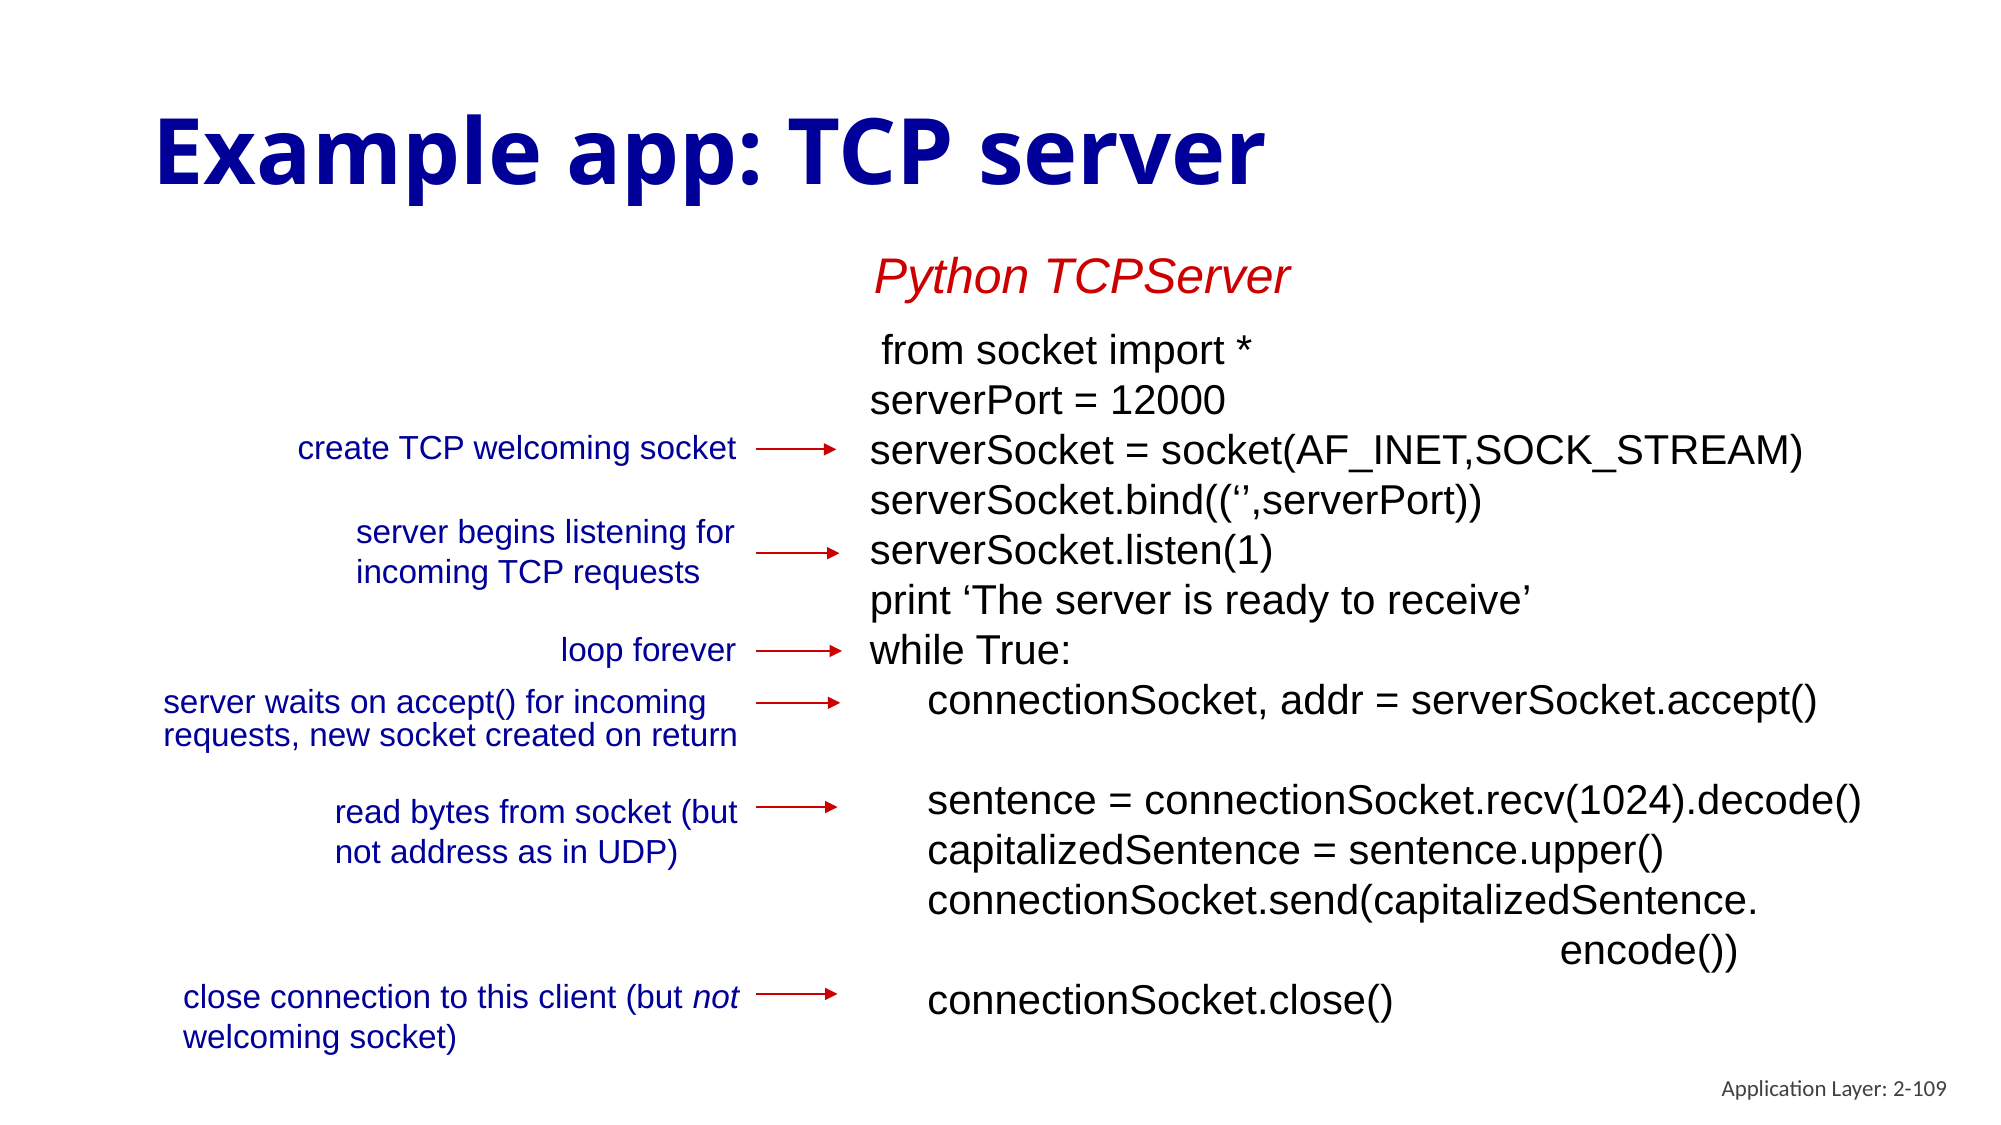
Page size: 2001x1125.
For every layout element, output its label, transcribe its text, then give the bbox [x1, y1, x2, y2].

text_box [168, 968, 838, 1065]
text_box from socket import * serverPort = 12000 serverSocket = socket(AF_INET,SOCK_STREAM) serverSocket.bind((‘’,serverPort)) serverSocket.listen(1) print ‘The server is ready to receive’ while True: connectionSocket, addr = serverSocket.accept() sentence = connectionSocket.recv(1024).decode() capitalizedSentence = sentence.upper() connectionSocket.send(capitalizedSentence. encode()) connectionSocket.close() [855, 315, 1878, 1031]
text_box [545, 627, 851, 677]
slide_number Application Layer: 2- [1512, 1056, 1963, 1117]
text_box Python TCPServer [859, 236, 1306, 311]
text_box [319, 782, 838, 879]
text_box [341, 502, 840, 599]
title Example app: TCP server [137, 74, 1863, 221]
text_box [148, 679, 850, 762]
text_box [282, 419, 837, 475]
